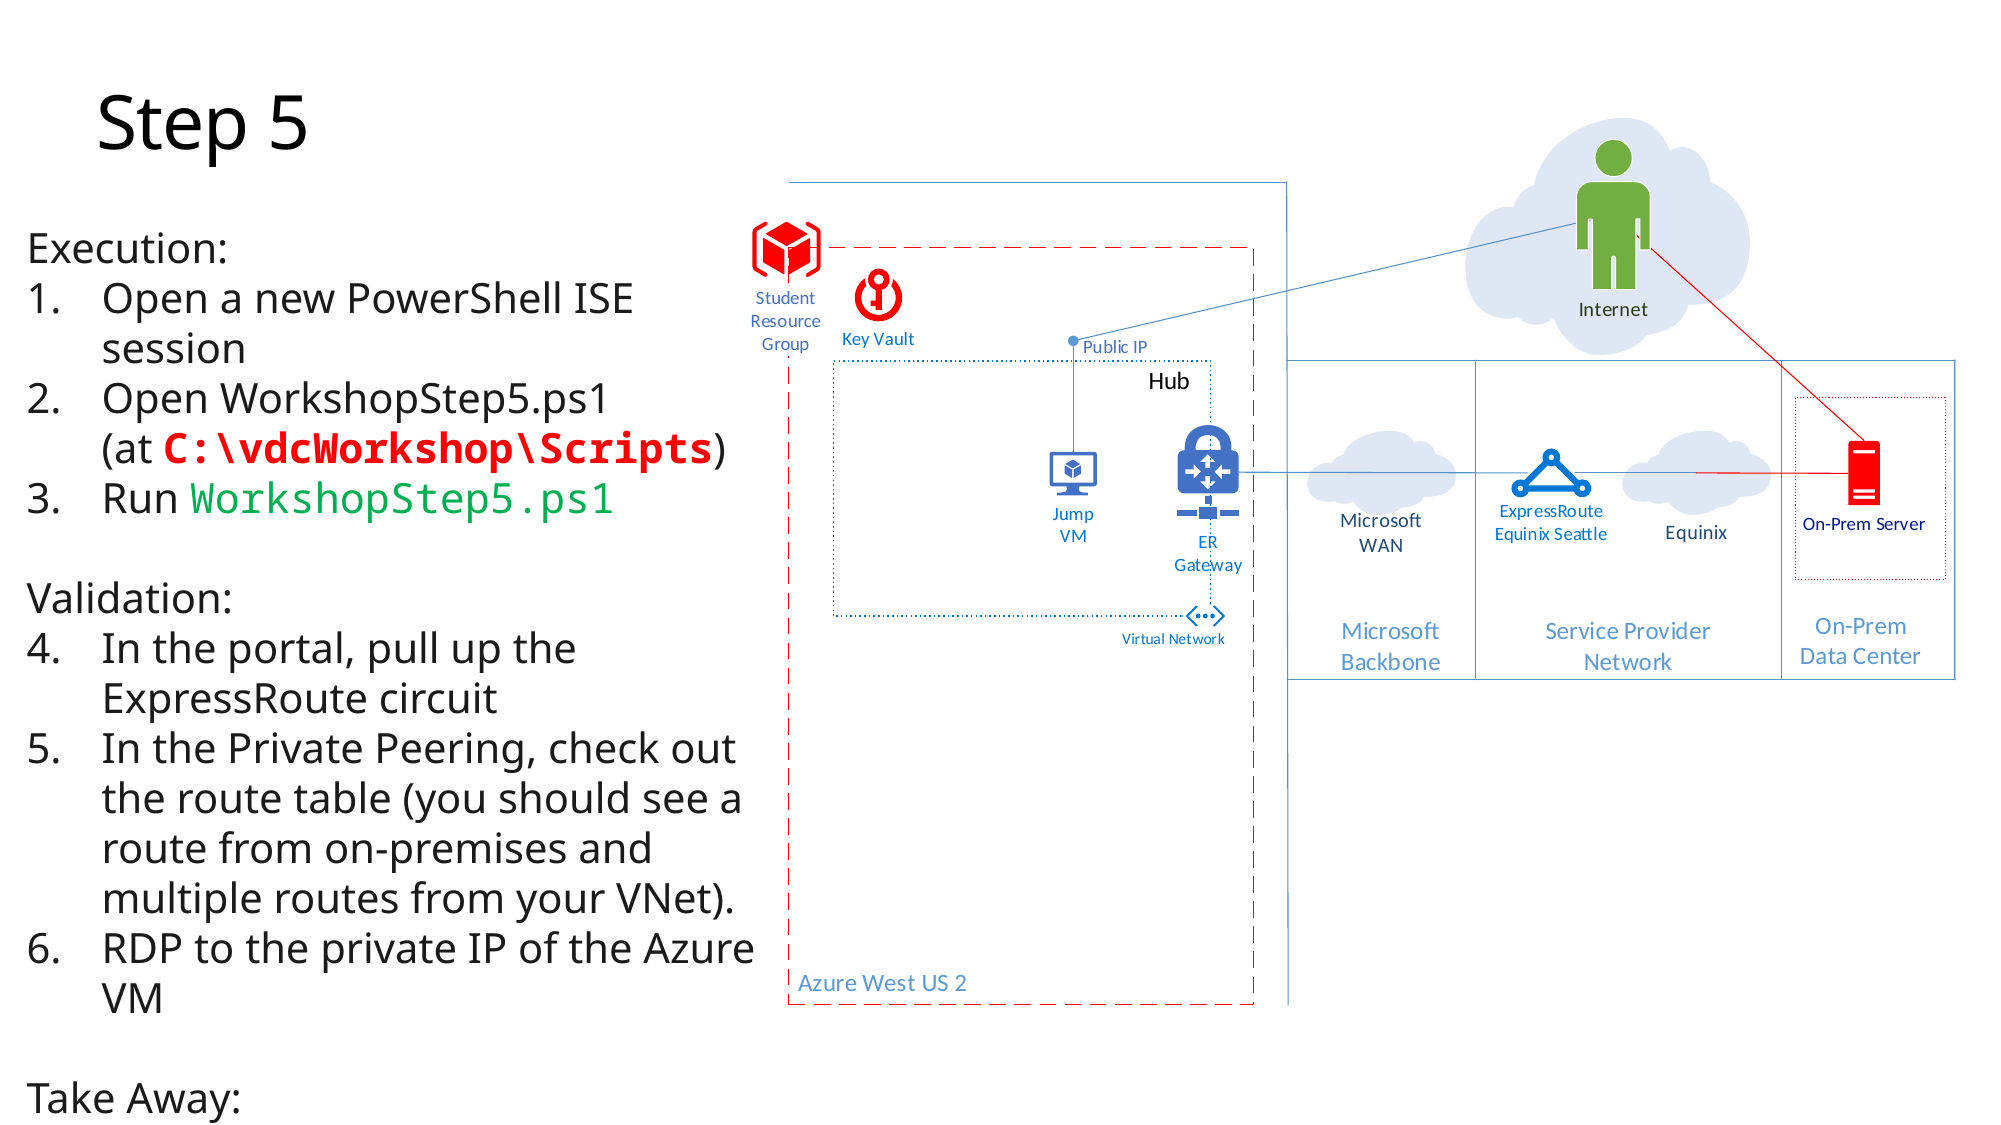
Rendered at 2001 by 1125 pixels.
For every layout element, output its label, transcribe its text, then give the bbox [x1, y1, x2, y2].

picture [738, 114, 1956, 1011]
title Step 5 [96, 75, 1904, 166]
text_box Execution: Open a new PowerShell ISE session Open WorkshopStep5.ps1 (at C:\vdcWorkshop\Scripts) Run WorkshopStep5.ps1 Validation: In the portal, pull up the ExpressRoute circuit In the Private Peering, check out the route table (you should see a route from on-premises and multiple routes from your VNet). RDP to the private IP of the Azure VM Take Away: You have now connected both networks! [26, 221, 779, 1125]
